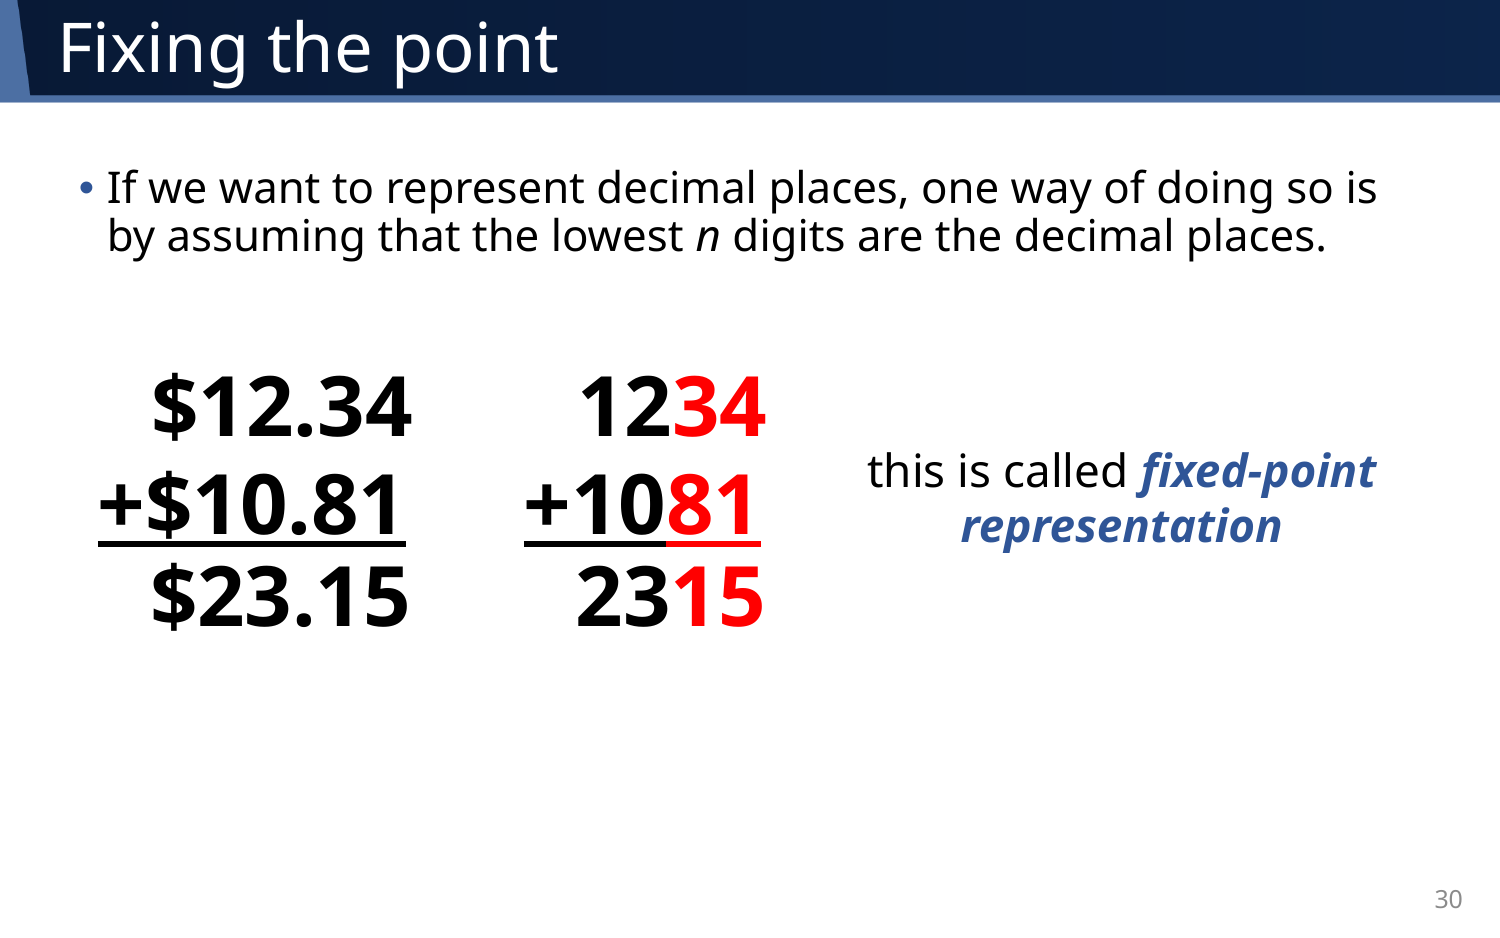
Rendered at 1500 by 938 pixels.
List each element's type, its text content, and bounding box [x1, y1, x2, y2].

text_box $23.15 [135, 536, 426, 651]
title Fixing the point [42, 3, 1500, 97]
list If we want to represent decimal places, one way of doing so is by assuming that the lowest n digits are the decimal places. [63, 158, 1433, 845]
text_box 2315 [560, 536, 781, 651]
slide_number 30 [1376, 875, 1478, 926]
text_box $12.34 [136, 345, 428, 461]
text_box this is called fixed-point representation [834, 434, 1410, 559]
picture [0, 0, 1500, 938]
text_box 1234 [562, 345, 782, 461]
text_box +$10.81 [82, 444, 422, 559]
text_box +1081 [508, 444, 776, 559]
